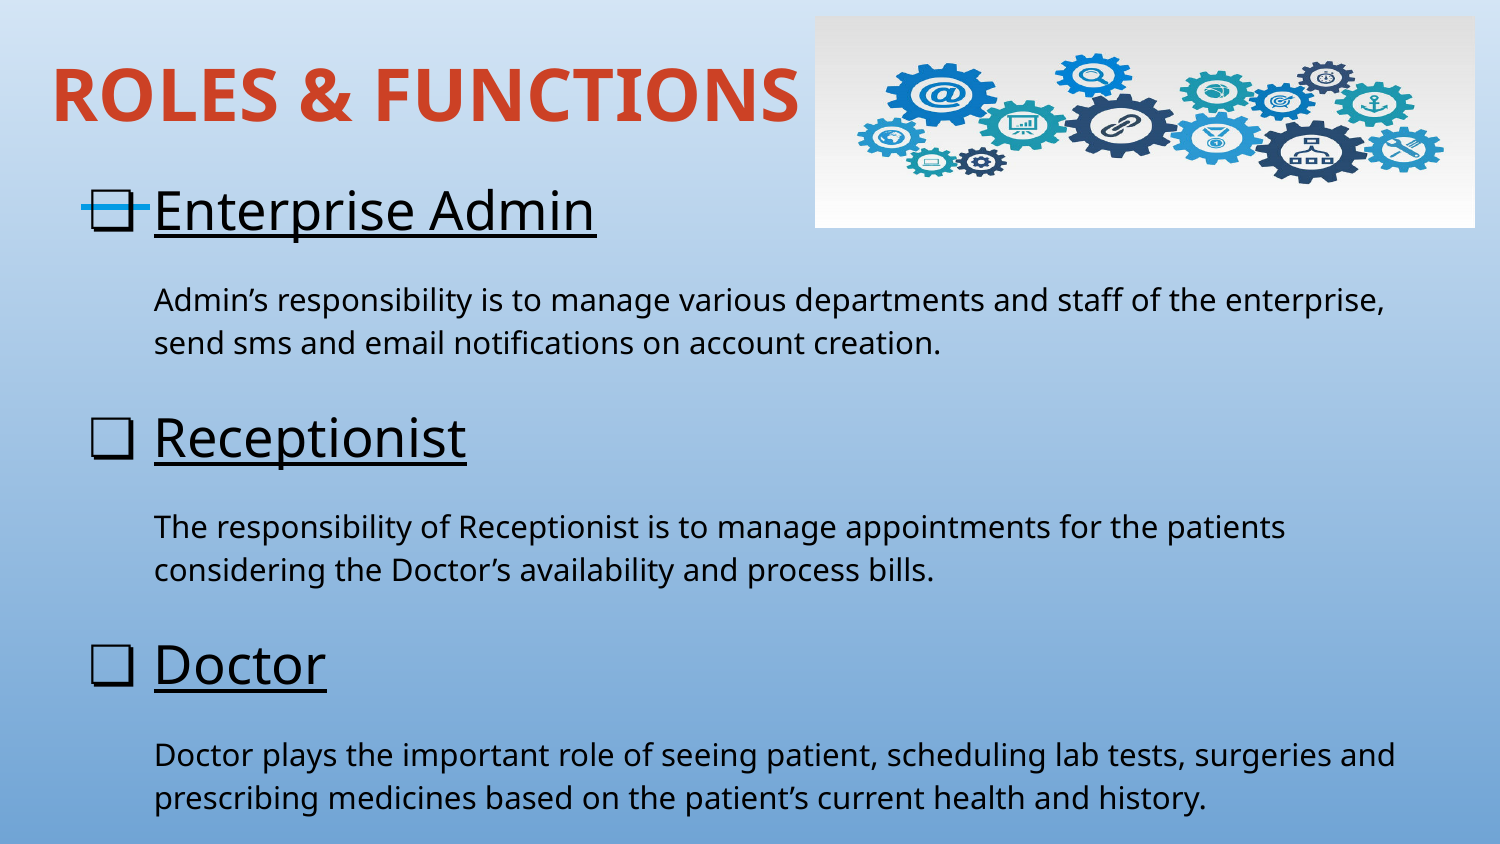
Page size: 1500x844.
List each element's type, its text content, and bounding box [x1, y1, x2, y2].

title ROLES & FUNCTIONS [35, 38, 810, 152]
list Enterprise Admin Admin’s responsibility is to manage various departments and staff of the enterprise, send sms and email notifications on account creation. Receptionist The responsibility of Receptionist is to manage appointments for the patients considering the Doctor’s availability and process bills. Doctor Doctor plays the important role of seeing patient, scheduling lab tests, surgeries and prescribing medicines based on the patient’s current health and history. [63, 152, 1437, 784]
picture [815, 16, 1475, 229]
